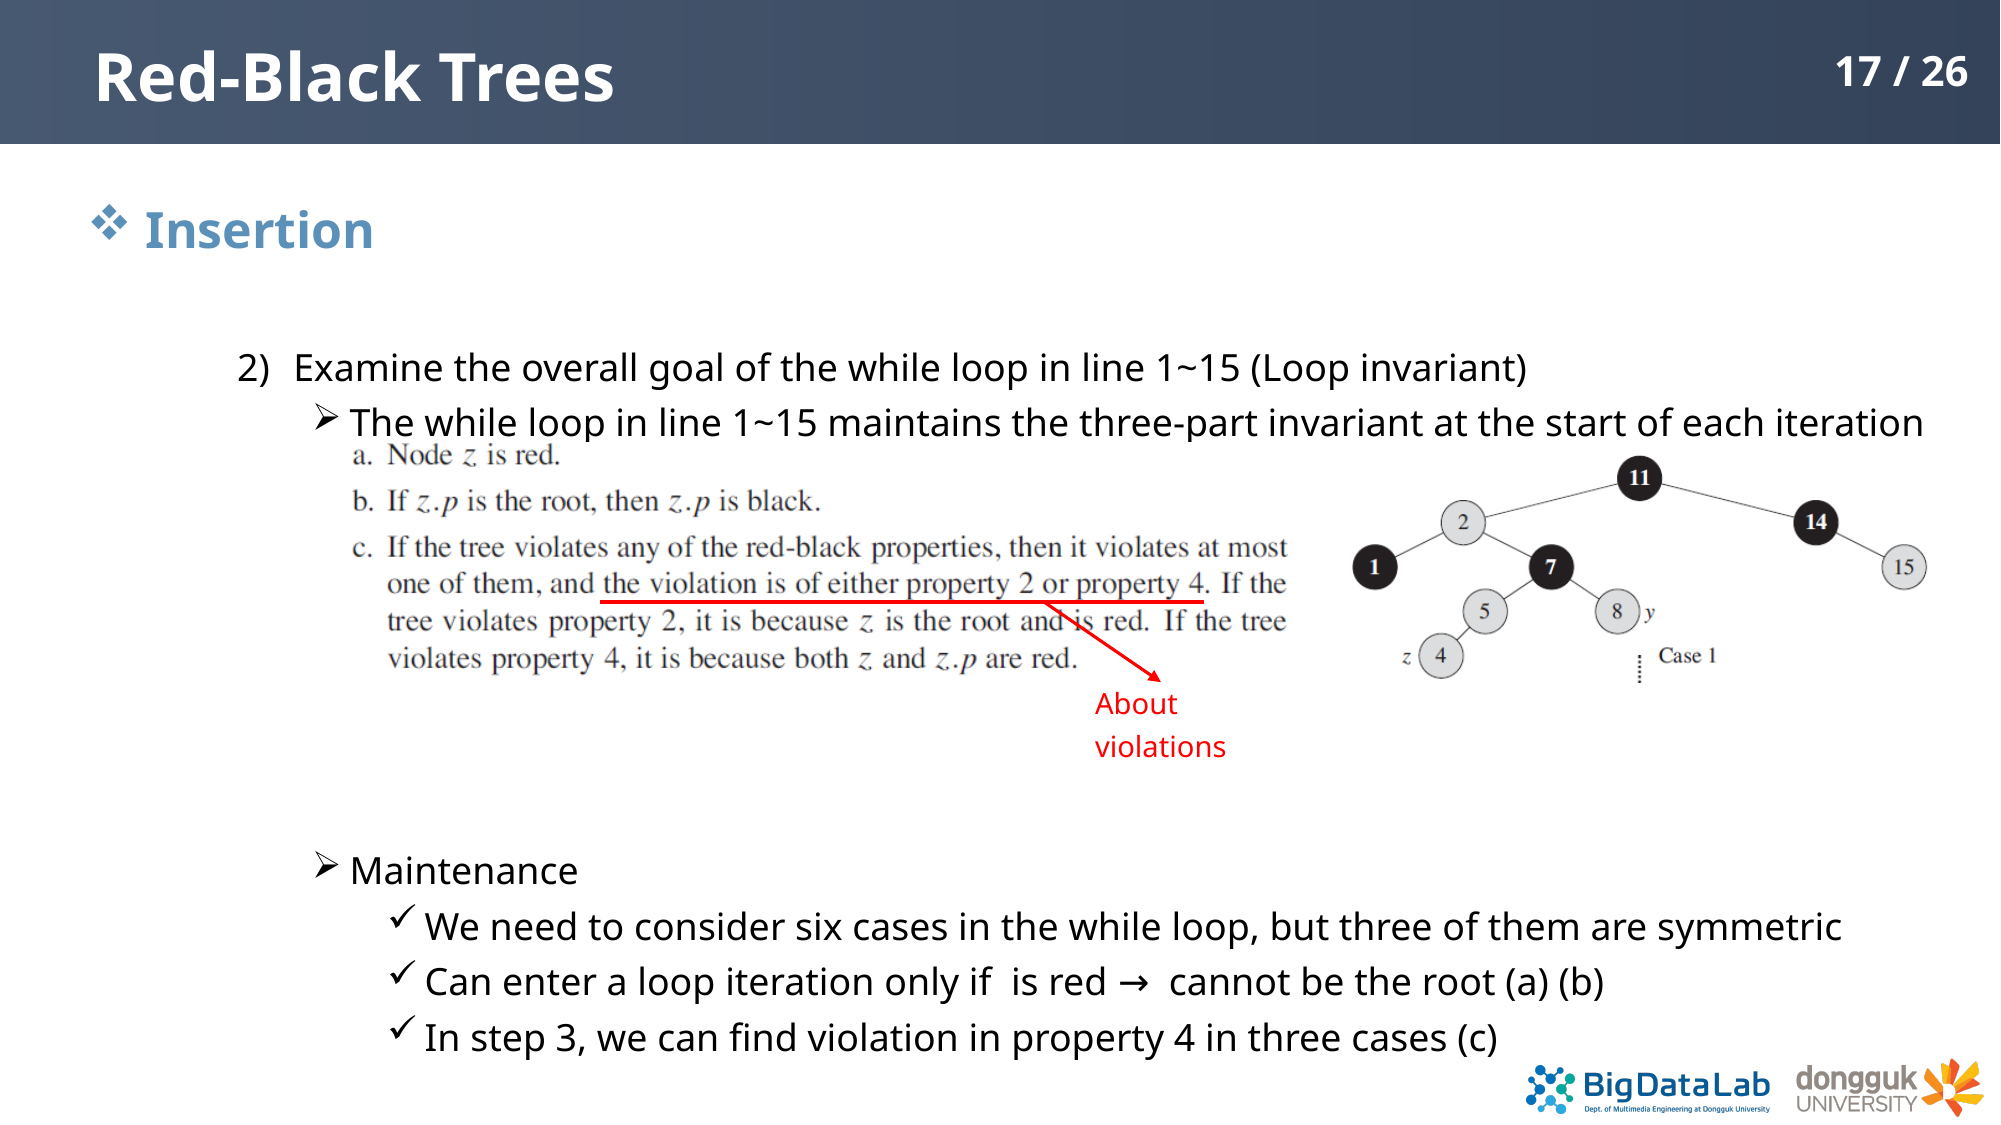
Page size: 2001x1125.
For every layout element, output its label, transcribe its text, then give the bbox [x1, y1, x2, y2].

picture [1335, 442, 1940, 683]
title Red-Black Trees [78, 21, 1935, 128]
picture [345, 442, 1303, 683]
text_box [1043, 601, 1161, 683]
text_box About violations [1080, 668, 1319, 772]
slide_number 17 / 26 [1769, 21, 1984, 126]
picture [1526, 1065, 1770, 1114]
